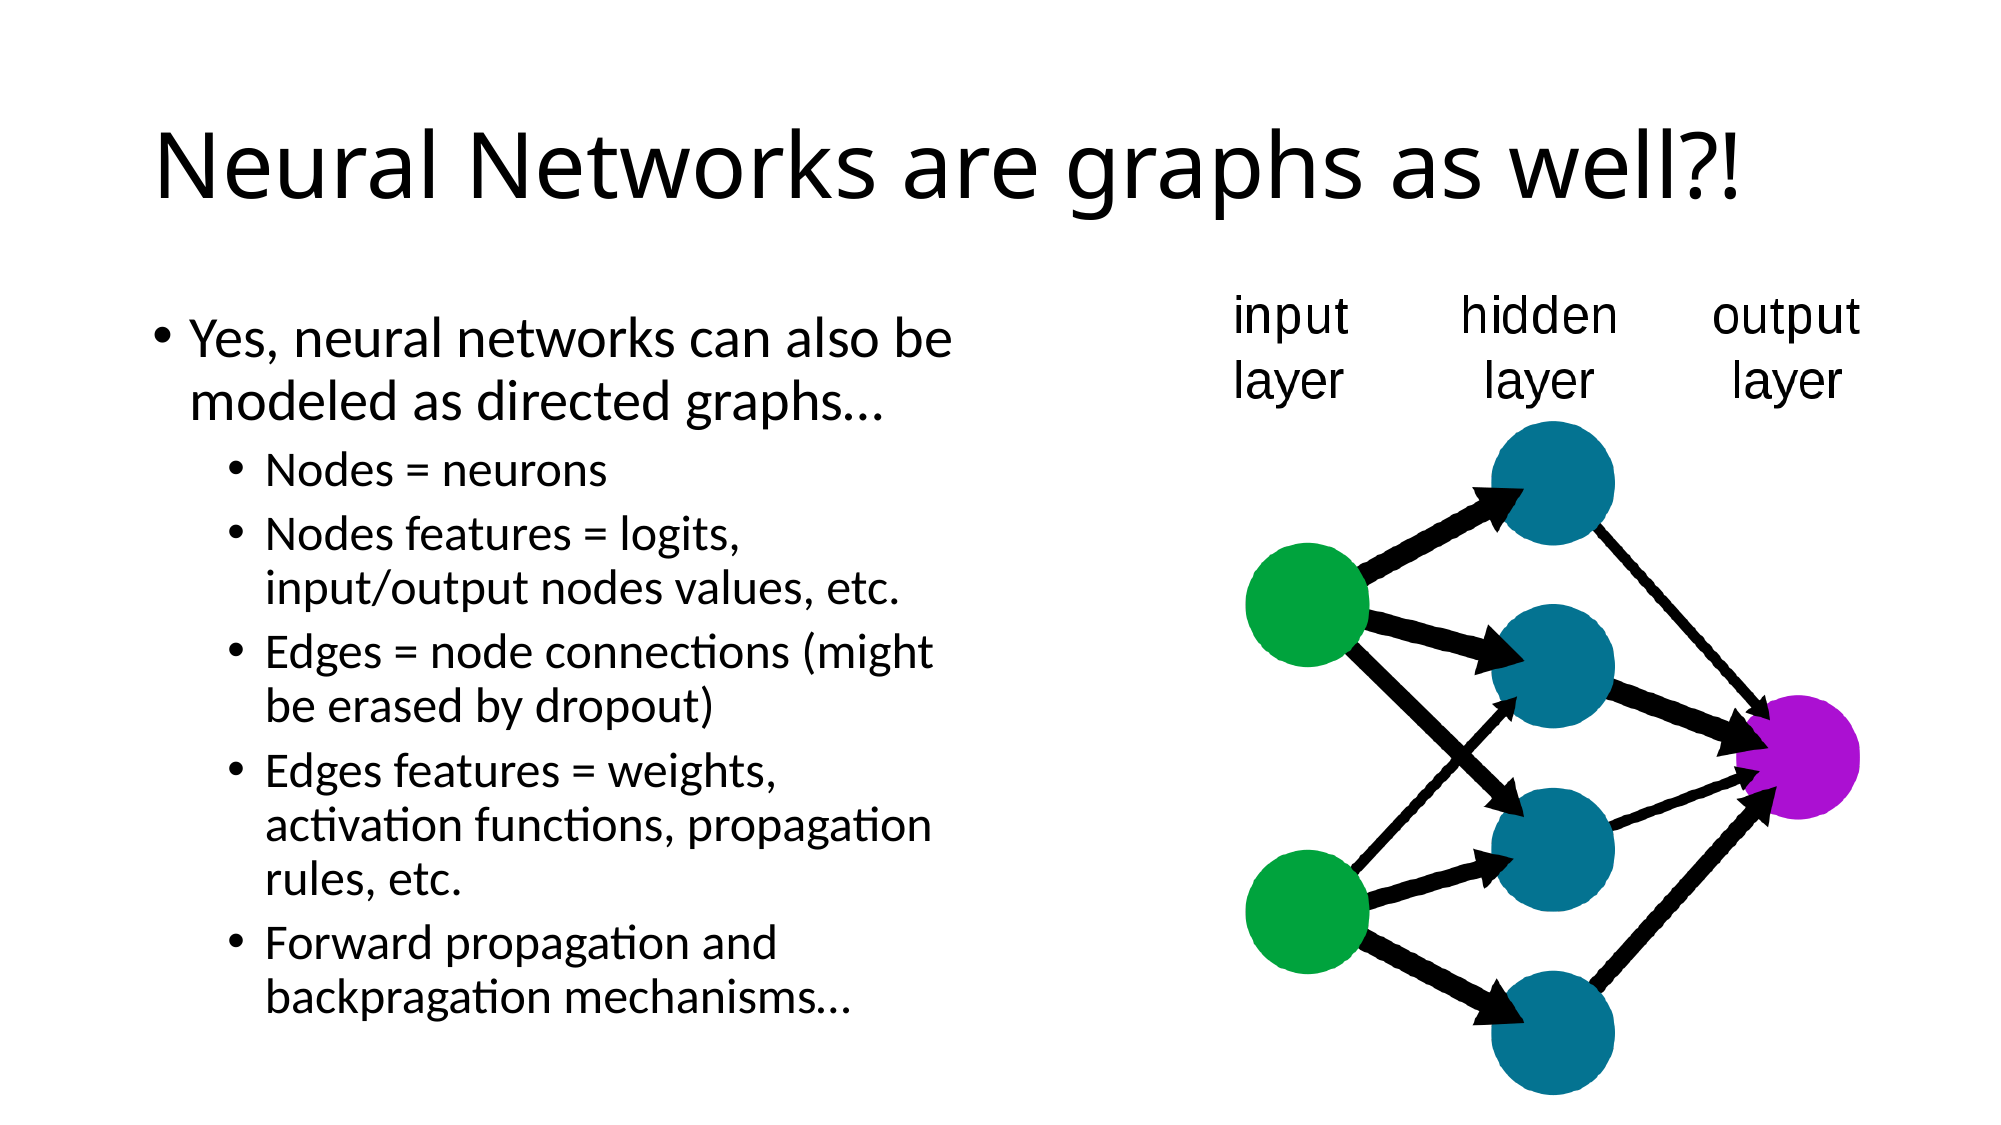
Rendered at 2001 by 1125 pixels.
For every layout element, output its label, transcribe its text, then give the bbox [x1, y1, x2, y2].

picture [1173, 277, 1886, 1125]
list Yes, neural networks can also be modeled as directed graphs… Nodes = neurons Nodes features = logits, input/output nodes values, etc. Edges = node connections (might be erased by dropout) Edges features = weights, activation functions, propagation rules, etc. Forward propagation and backpragation mechanisms… [137, 299, 988, 1081]
title Neural Networks are graphs as well?! [137, 59, 1863, 278]
